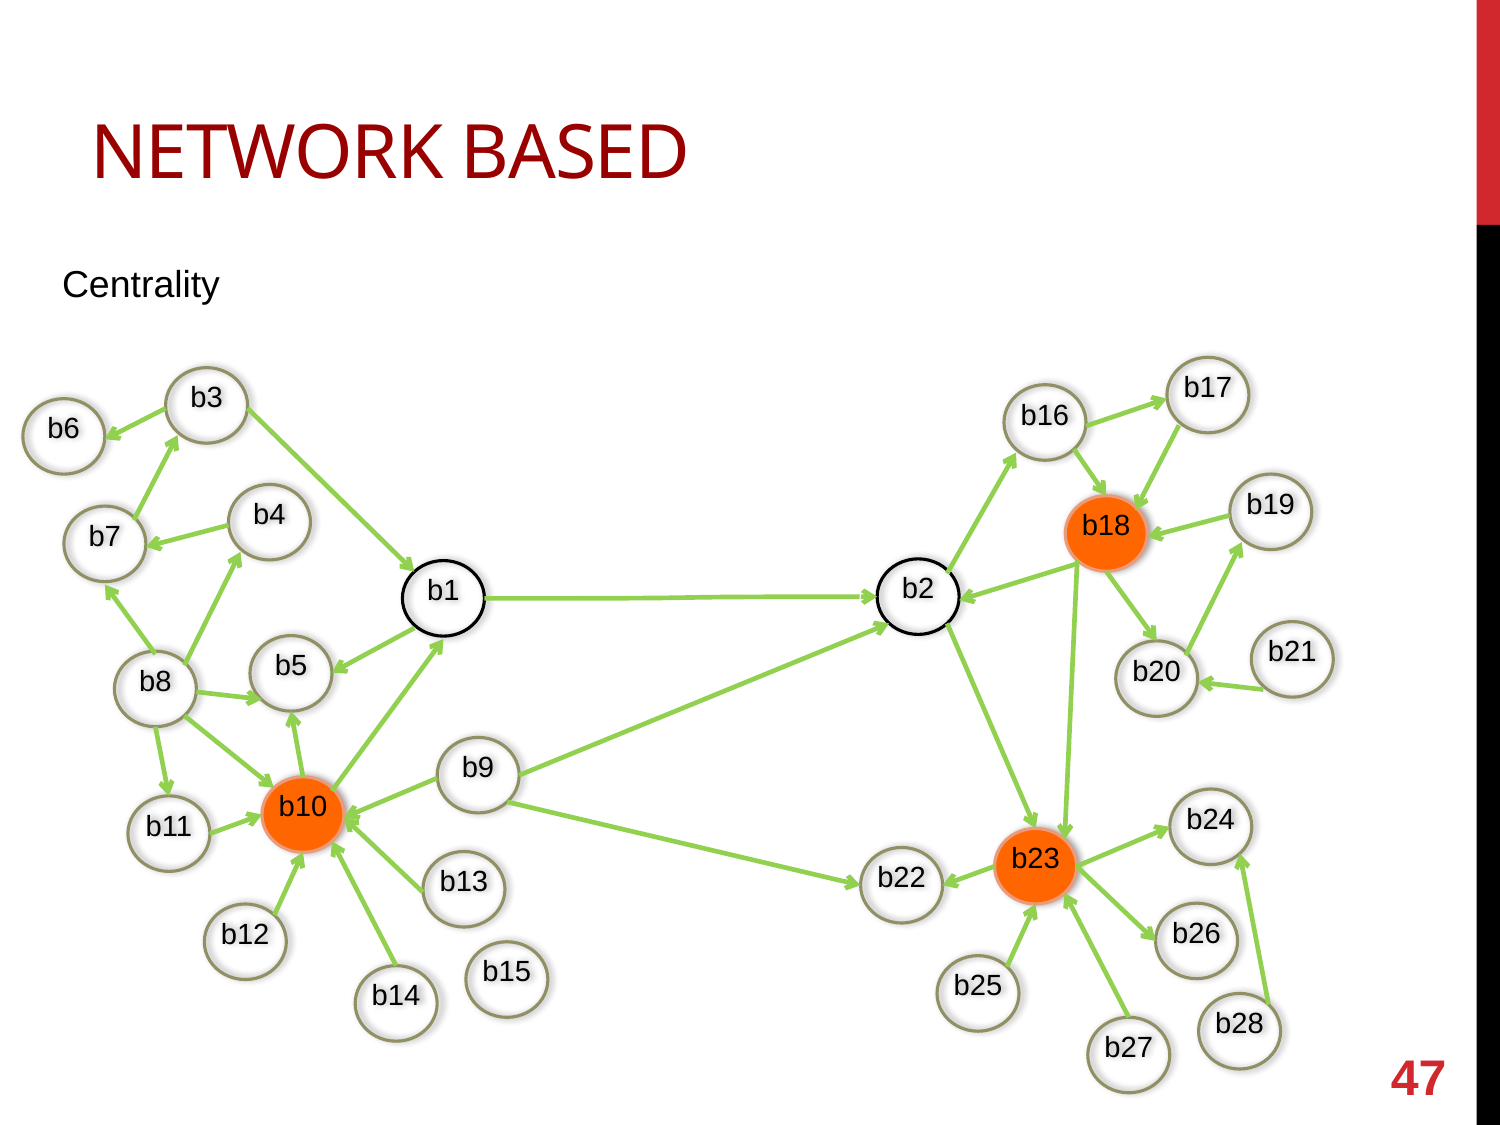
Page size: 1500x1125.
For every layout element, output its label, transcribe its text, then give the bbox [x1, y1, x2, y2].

text_box b18 [1064, 495, 1148, 573]
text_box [1076, 826, 1171, 867]
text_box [343, 817, 424, 893]
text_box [506, 801, 861, 886]
text_box b24 [1169, 787, 1253, 866]
text_box b9 [447, 736, 521, 814]
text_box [946, 622, 1037, 829]
text_box b17 [1166, 356, 1250, 434]
text_box Centrality [47, 252, 332, 313]
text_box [1076, 865, 1157, 942]
text_box b27 [1086, 1017, 1171, 1094]
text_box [133, 434, 178, 521]
text_box b22 [859, 846, 944, 925]
text_box b11 [126, 795, 211, 873]
text_box b21 [1250, 620, 1335, 699]
text_box b25 [935, 954, 1021, 1033]
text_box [518, 622, 890, 776]
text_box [1006, 903, 1037, 968]
text_box b26 [1155, 902, 1238, 980]
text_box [247, 407, 415, 573]
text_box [331, 840, 397, 967]
text_box b23 [994, 828, 1074, 904]
text_box b16 [1002, 383, 1087, 462]
text_box b1 [401, 559, 486, 637]
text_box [1085, 398, 1168, 427]
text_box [104, 583, 156, 655]
text_box b4 [227, 490, 245, 546]
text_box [209, 814, 263, 835]
title Network based [75, 25, 1334, 201]
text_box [145, 524, 229, 548]
text_box b8 [113, 651, 198, 728]
text_box b28 [1197, 992, 1282, 1071]
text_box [183, 551, 241, 666]
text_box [104, 407, 167, 440]
text_box b6 [21, 397, 106, 476]
text_box b19 [1228, 473, 1313, 551]
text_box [1239, 852, 1270, 1005]
slide_number 47 [1375, 1045, 1500, 1106]
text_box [343, 796, 438, 819]
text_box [1105, 570, 1158, 642]
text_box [1073, 448, 1107, 497]
text_box b14 [354, 965, 439, 1043]
text_box b10 [261, 776, 342, 853]
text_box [273, 851, 304, 916]
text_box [331, 638, 444, 792]
text_box b13 [422, 850, 507, 929]
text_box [1185, 541, 1243, 656]
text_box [1064, 559, 1078, 841]
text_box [183, 715, 275, 789]
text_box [1064, 892, 1130, 1018]
text_box b5 [248, 634, 330, 713]
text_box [290, 710, 304, 778]
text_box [958, 563, 1062, 601]
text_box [946, 452, 1017, 574]
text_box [154, 726, 170, 797]
text_box b7 [62, 505, 147, 583]
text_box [195, 691, 263, 700]
text_box b3 [164, 366, 249, 445]
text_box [942, 865, 996, 886]
text_box b12 [203, 902, 288, 981]
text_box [331, 627, 415, 637]
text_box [1146, 514, 1231, 538]
text_box b2 [876, 557, 960, 636]
text_box b20 [1114, 640, 1199, 718]
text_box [1197, 681, 1264, 691]
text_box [1134, 424, 1180, 511]
text_box b15 [464, 940, 549, 1019]
